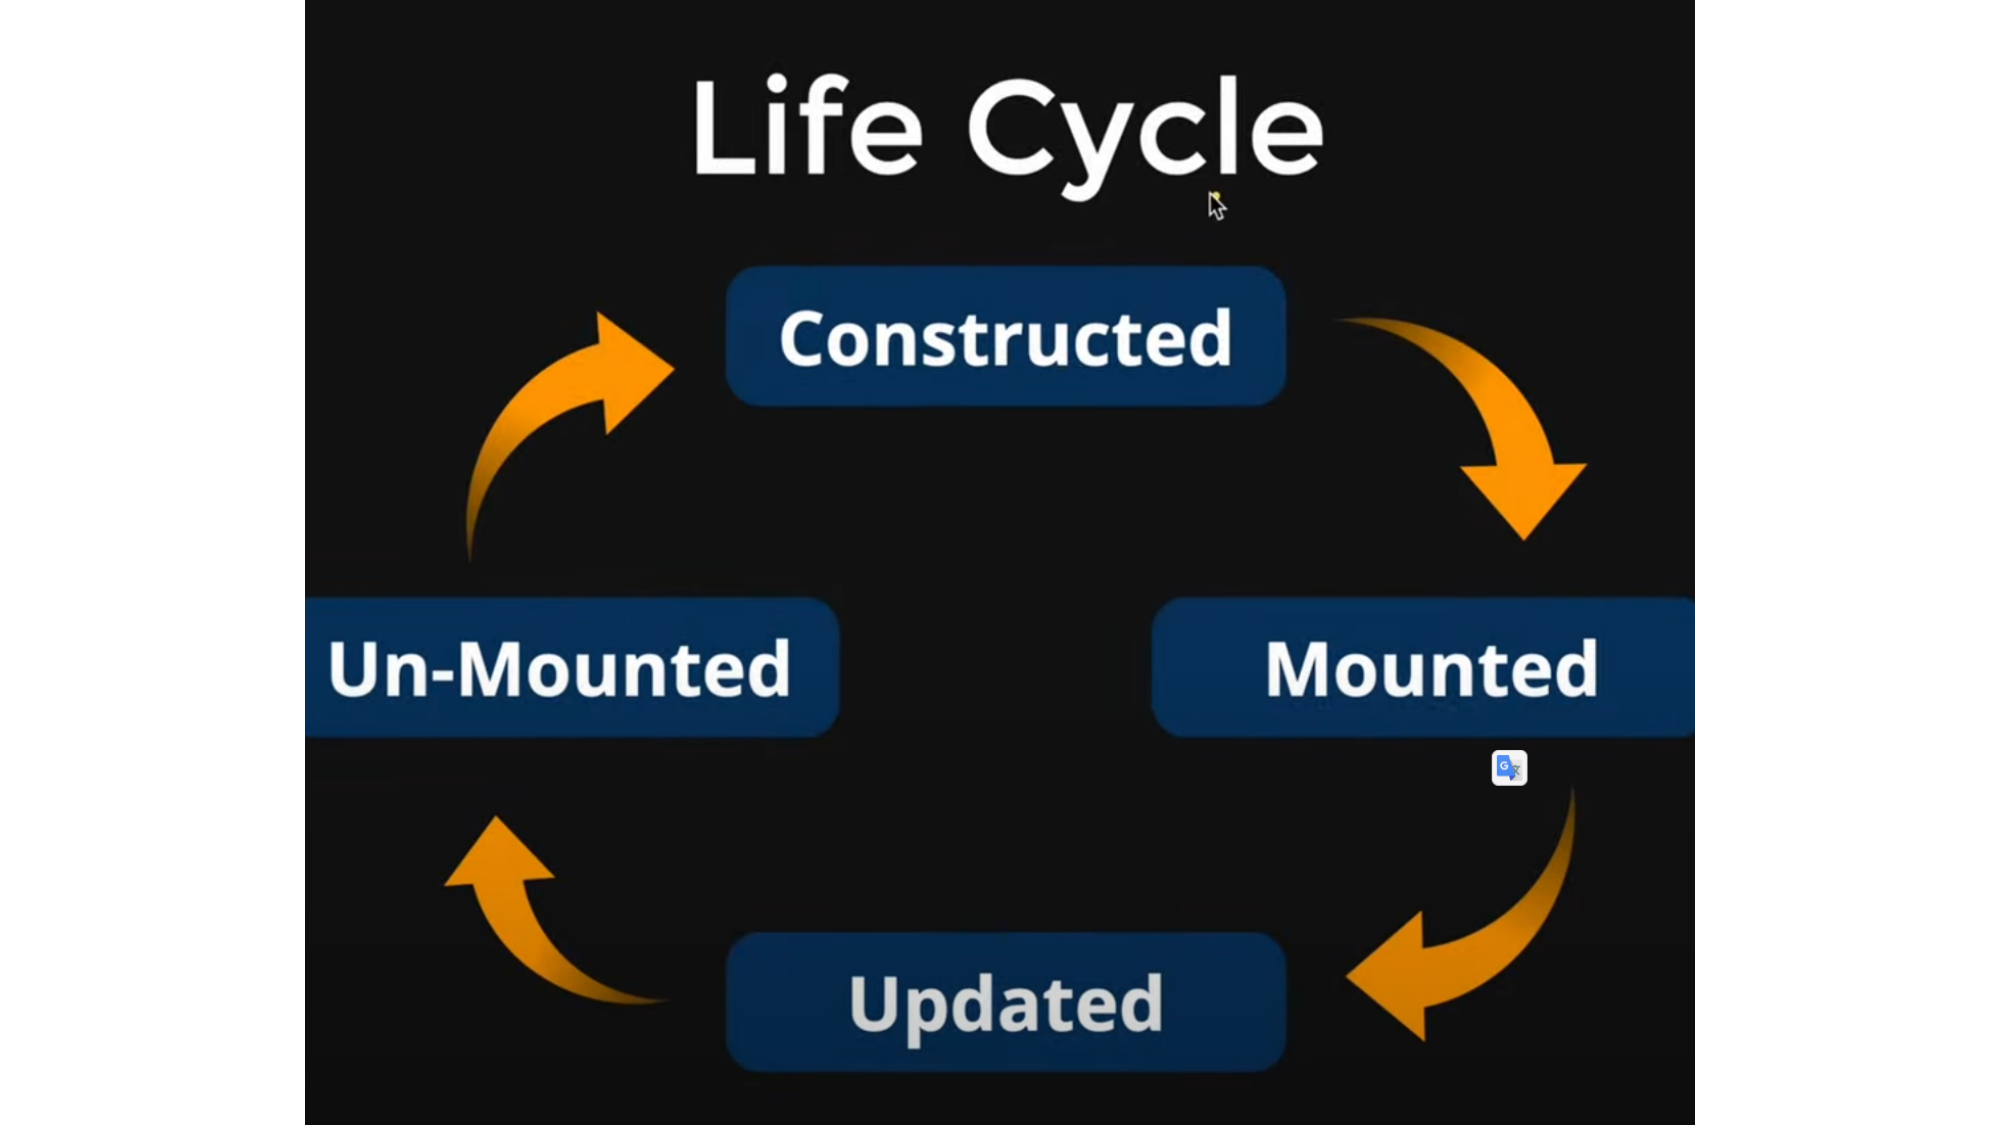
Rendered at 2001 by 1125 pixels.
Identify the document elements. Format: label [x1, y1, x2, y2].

picture [305, 0, 1695, 1125]
